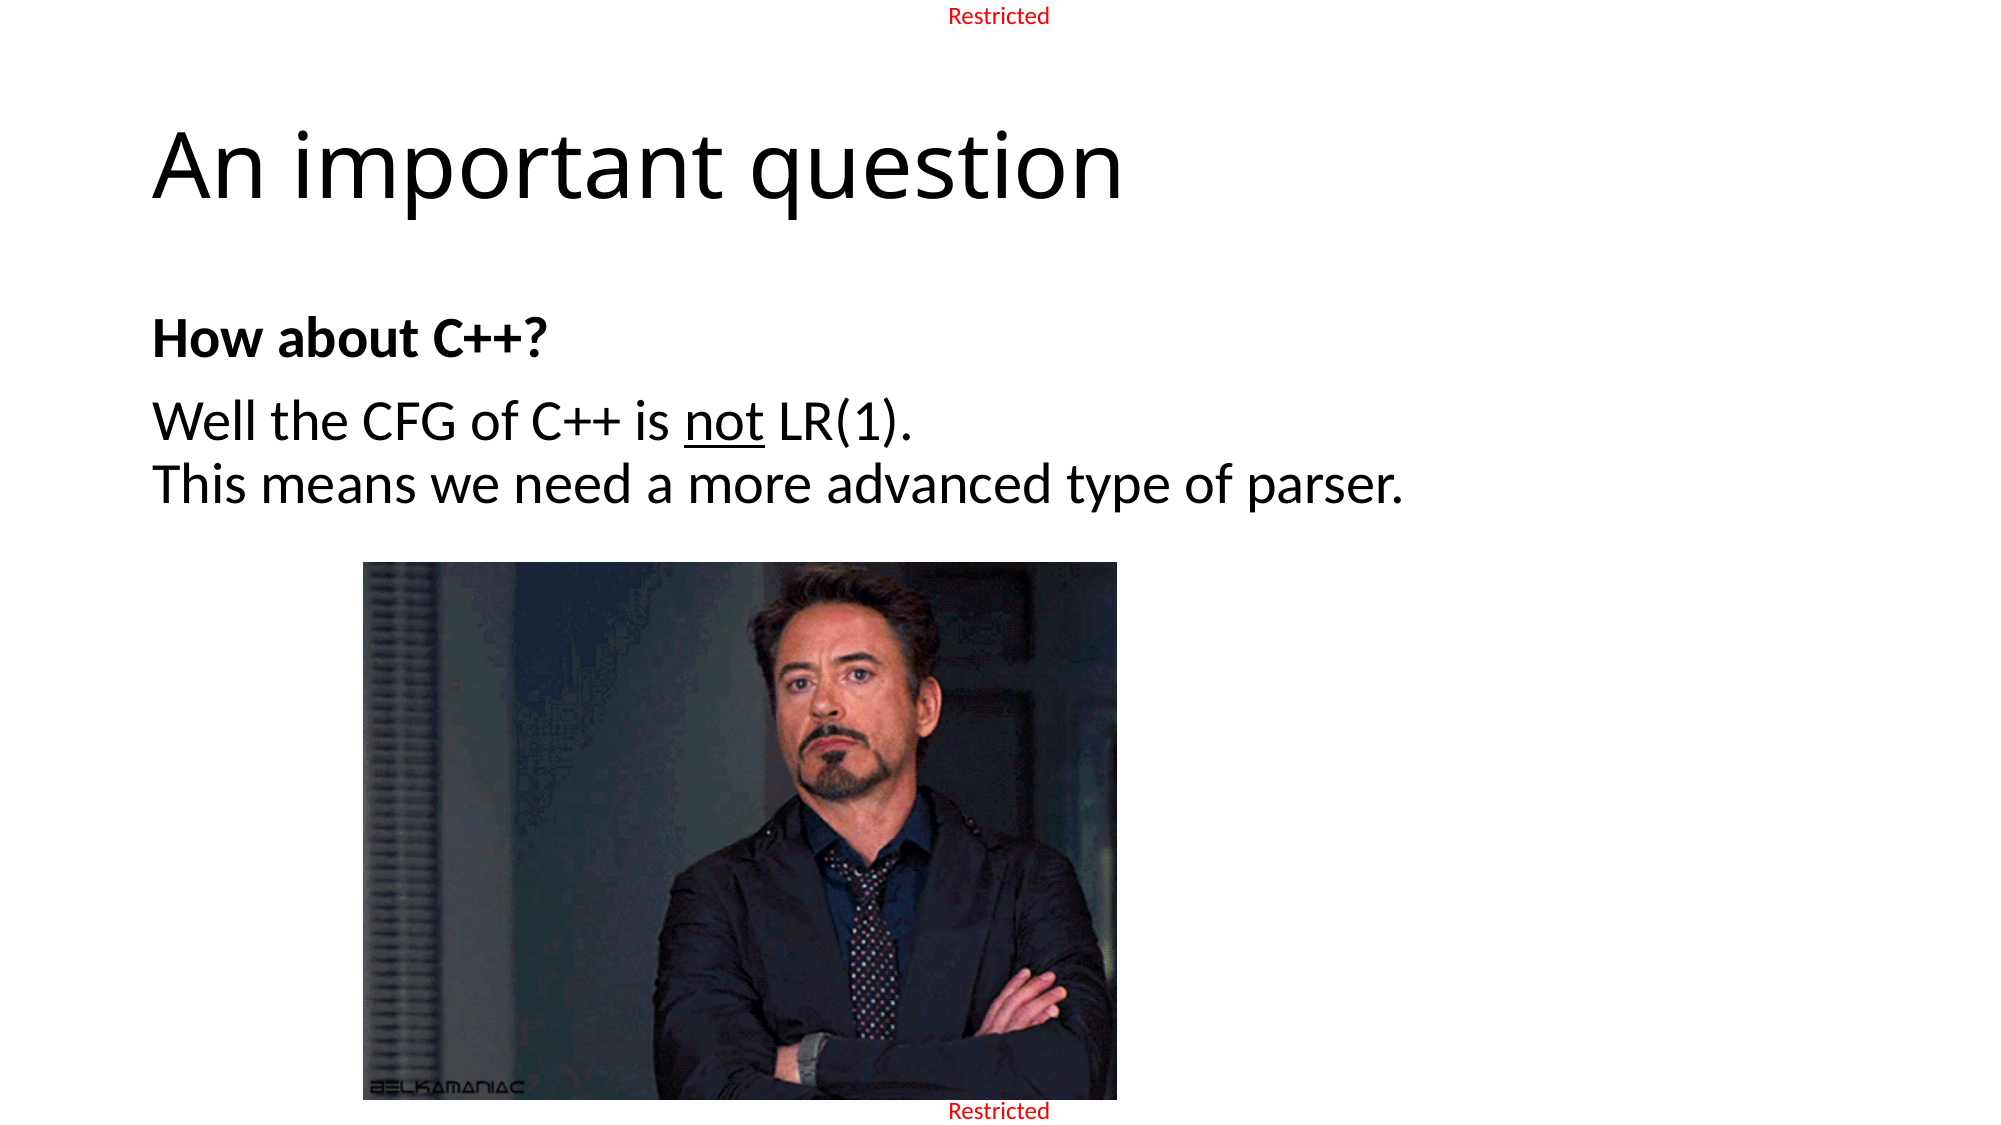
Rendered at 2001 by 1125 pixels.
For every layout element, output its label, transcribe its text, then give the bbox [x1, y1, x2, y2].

list How about C++? Well the CFG of C++ is not LR(1). This means we need a more advanced type of parser. [137, 299, 1863, 1014]
picture [363, 562, 1117, 1100]
title An important question [137, 59, 1863, 278]
